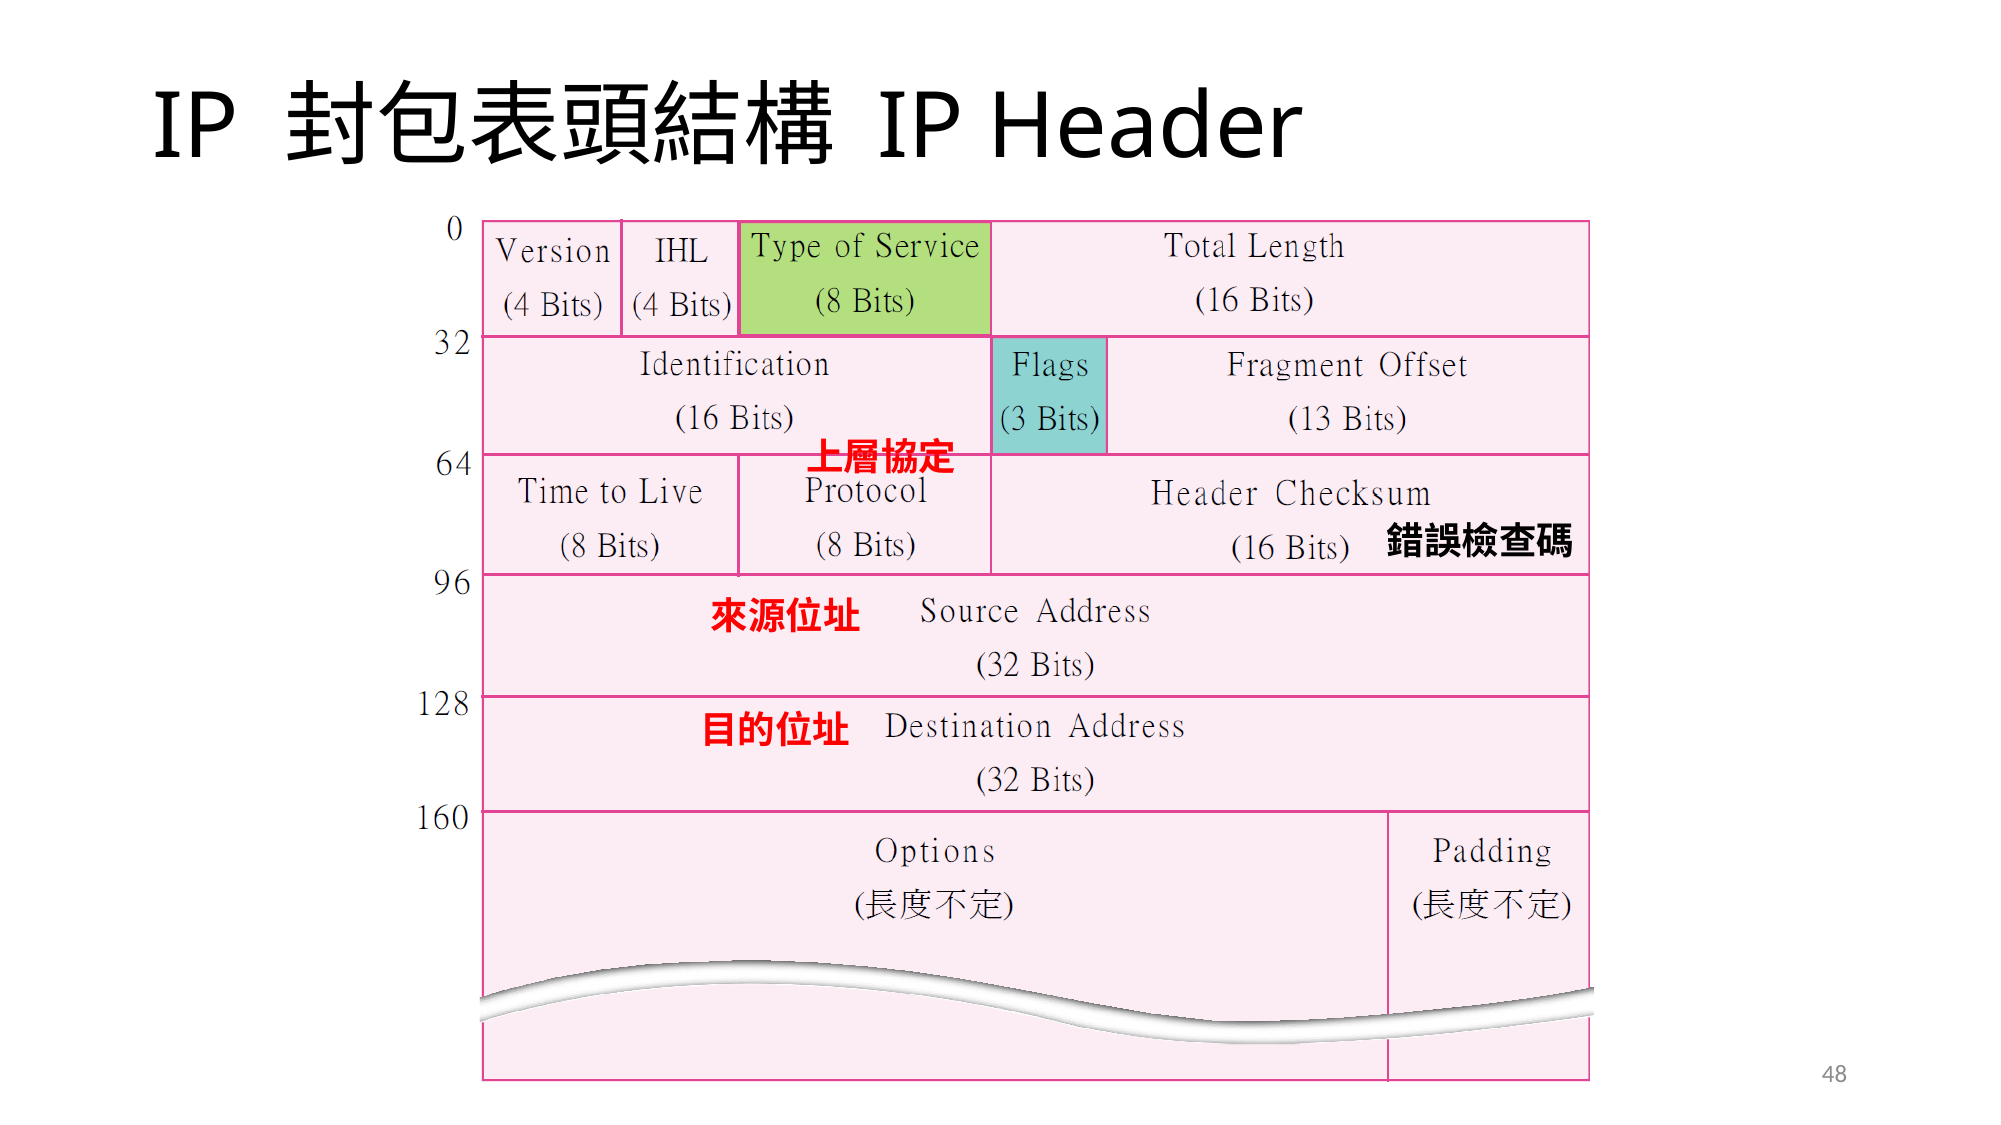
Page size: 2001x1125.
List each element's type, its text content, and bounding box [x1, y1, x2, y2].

slide_number 48 [1412, 1042, 1863, 1103]
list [416, 196, 1607, 1094]
title IP 封包表頭結構 IP Header [137, 59, 1863, 197]
